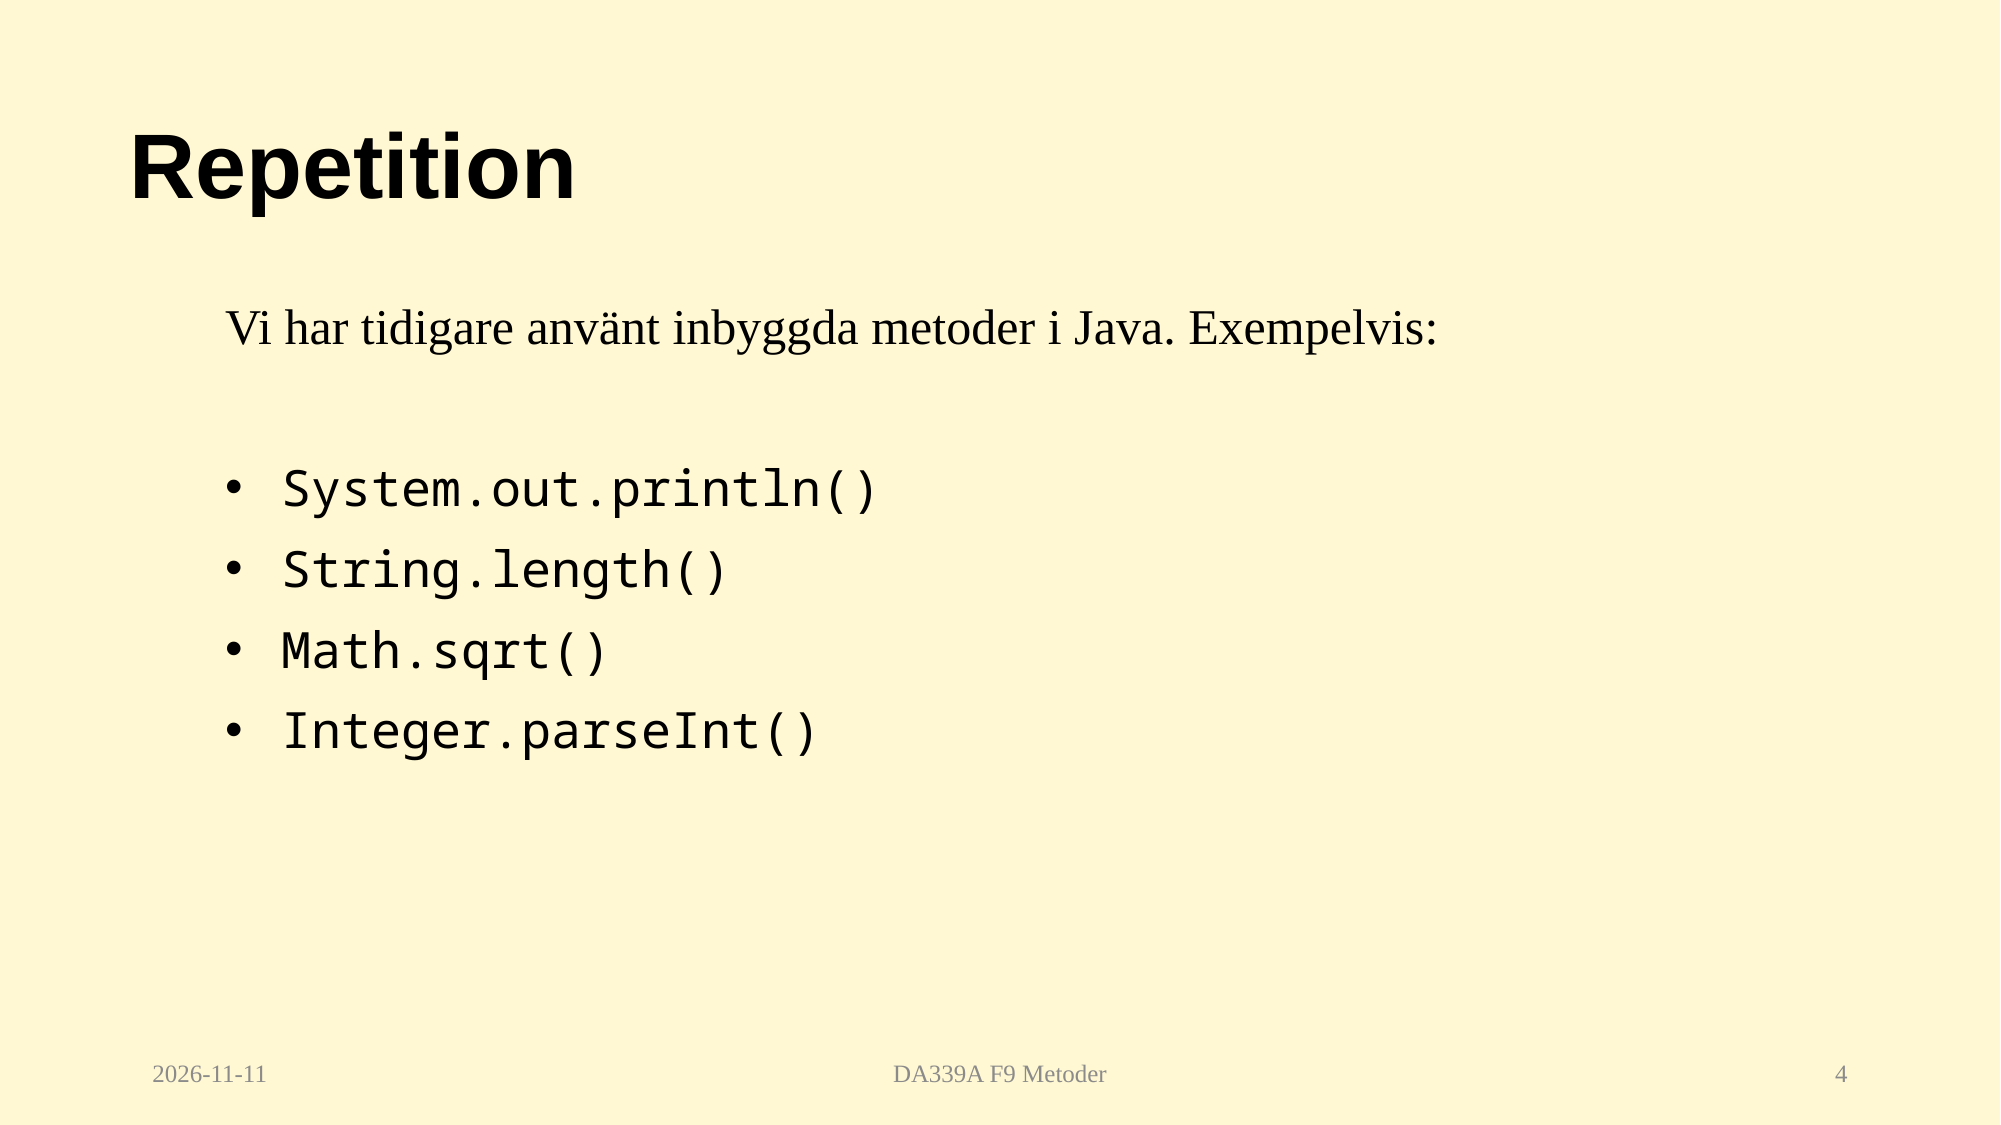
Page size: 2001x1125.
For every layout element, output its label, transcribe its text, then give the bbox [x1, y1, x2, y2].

footer DA339A F9 Metoder [662, 1042, 1338, 1103]
title Repetition [114, 79, 1840, 260]
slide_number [137, 1042, 588, 1103]
slide_number 4 [1412, 1042, 1863, 1103]
list Vi har tidigare använt inbyggda metoder i Java. Exempelvis: System.out.println() String.length() Math.sqrt() Integer.parseInt() [210, 287, 1790, 1025]
